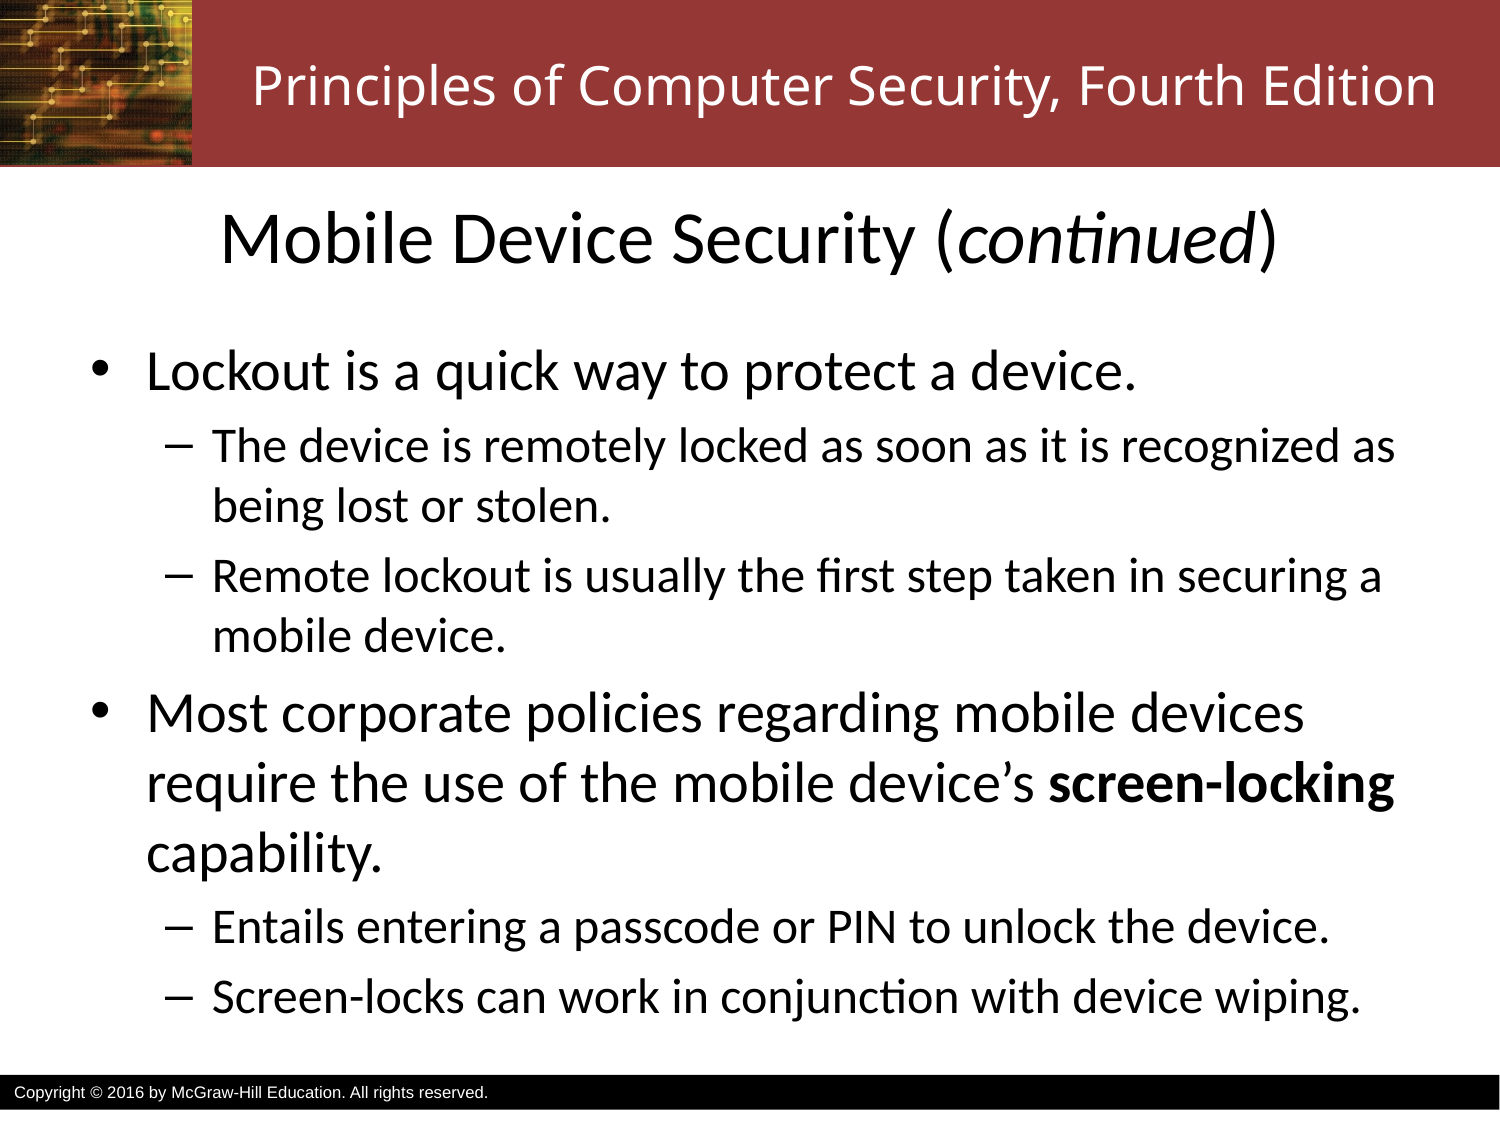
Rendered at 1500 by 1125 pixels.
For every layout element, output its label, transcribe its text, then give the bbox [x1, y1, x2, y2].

picture [0, 0, 192, 165]
title Mobile Device Security (continued) [75, 181, 1425, 324]
list Lockout is a quick way to protect a device. The device is remotely locked as soon as it is recognized as being lost or stolen. Remote lockout is usually the first step taken in securing a mobile device. Most corporate policies regarding mobile devices require the use of the mobile device’s screen-locking capability. Entails entering a passcode or PIN to unlock the device. Screen-locks can work in conjunction with device wiping. [75, 324, 1425, 1005]
